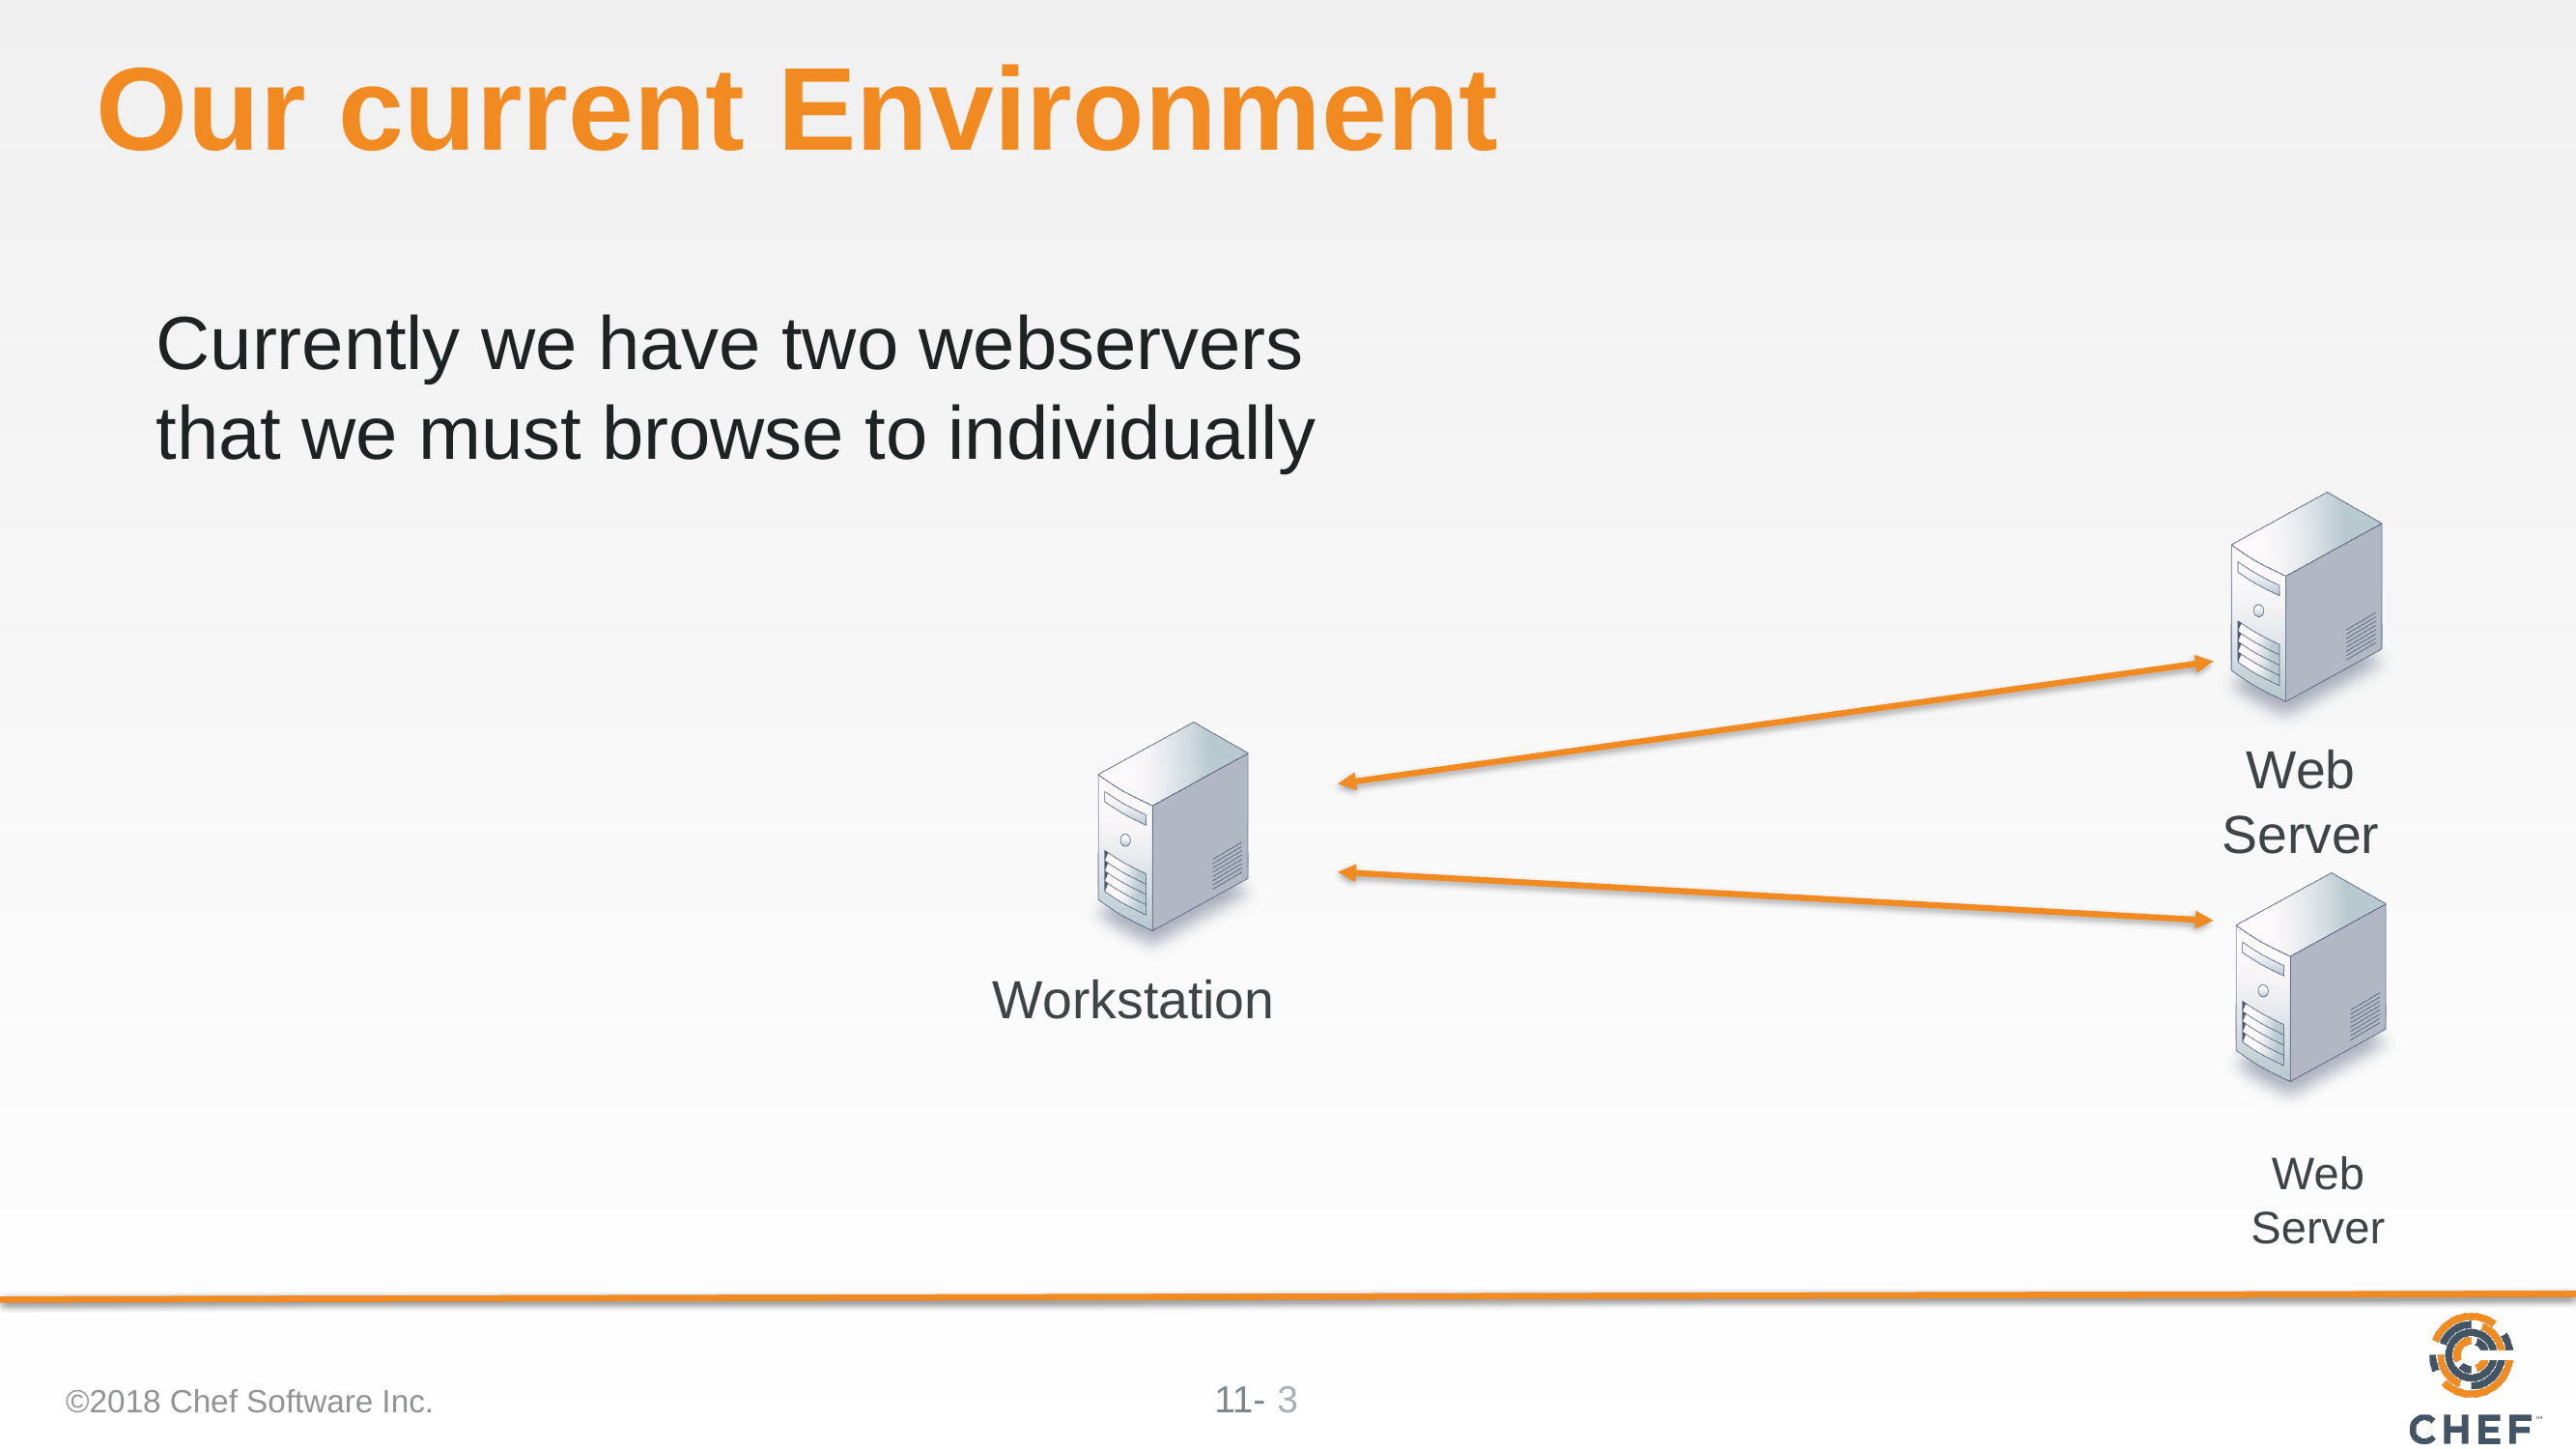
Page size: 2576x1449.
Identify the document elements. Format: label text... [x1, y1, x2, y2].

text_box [1337, 661, 2214, 784]
text_box Web Server [2210, 1158, 2426, 1254]
picture [2176, 492, 2437, 770]
picture [1043, 722, 1304, 999]
title Our current Environment [96, 48, 2463, 180]
slide_number 3 [998, 1359, 1578, 1437]
picture [2181, 872, 2441, 1151]
list Currently we have two webservers that we must browse to individually [107, 294, 1391, 1142]
text_box Workstation [992, 964, 1276, 1095]
footer ©2018 Chef Software Inc. [51, 1359, 952, 1440]
picture [2399, 1297, 2550, 1449]
text_box Web Server [2193, 778, 2409, 866]
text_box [1337, 871, 2181, 922]
